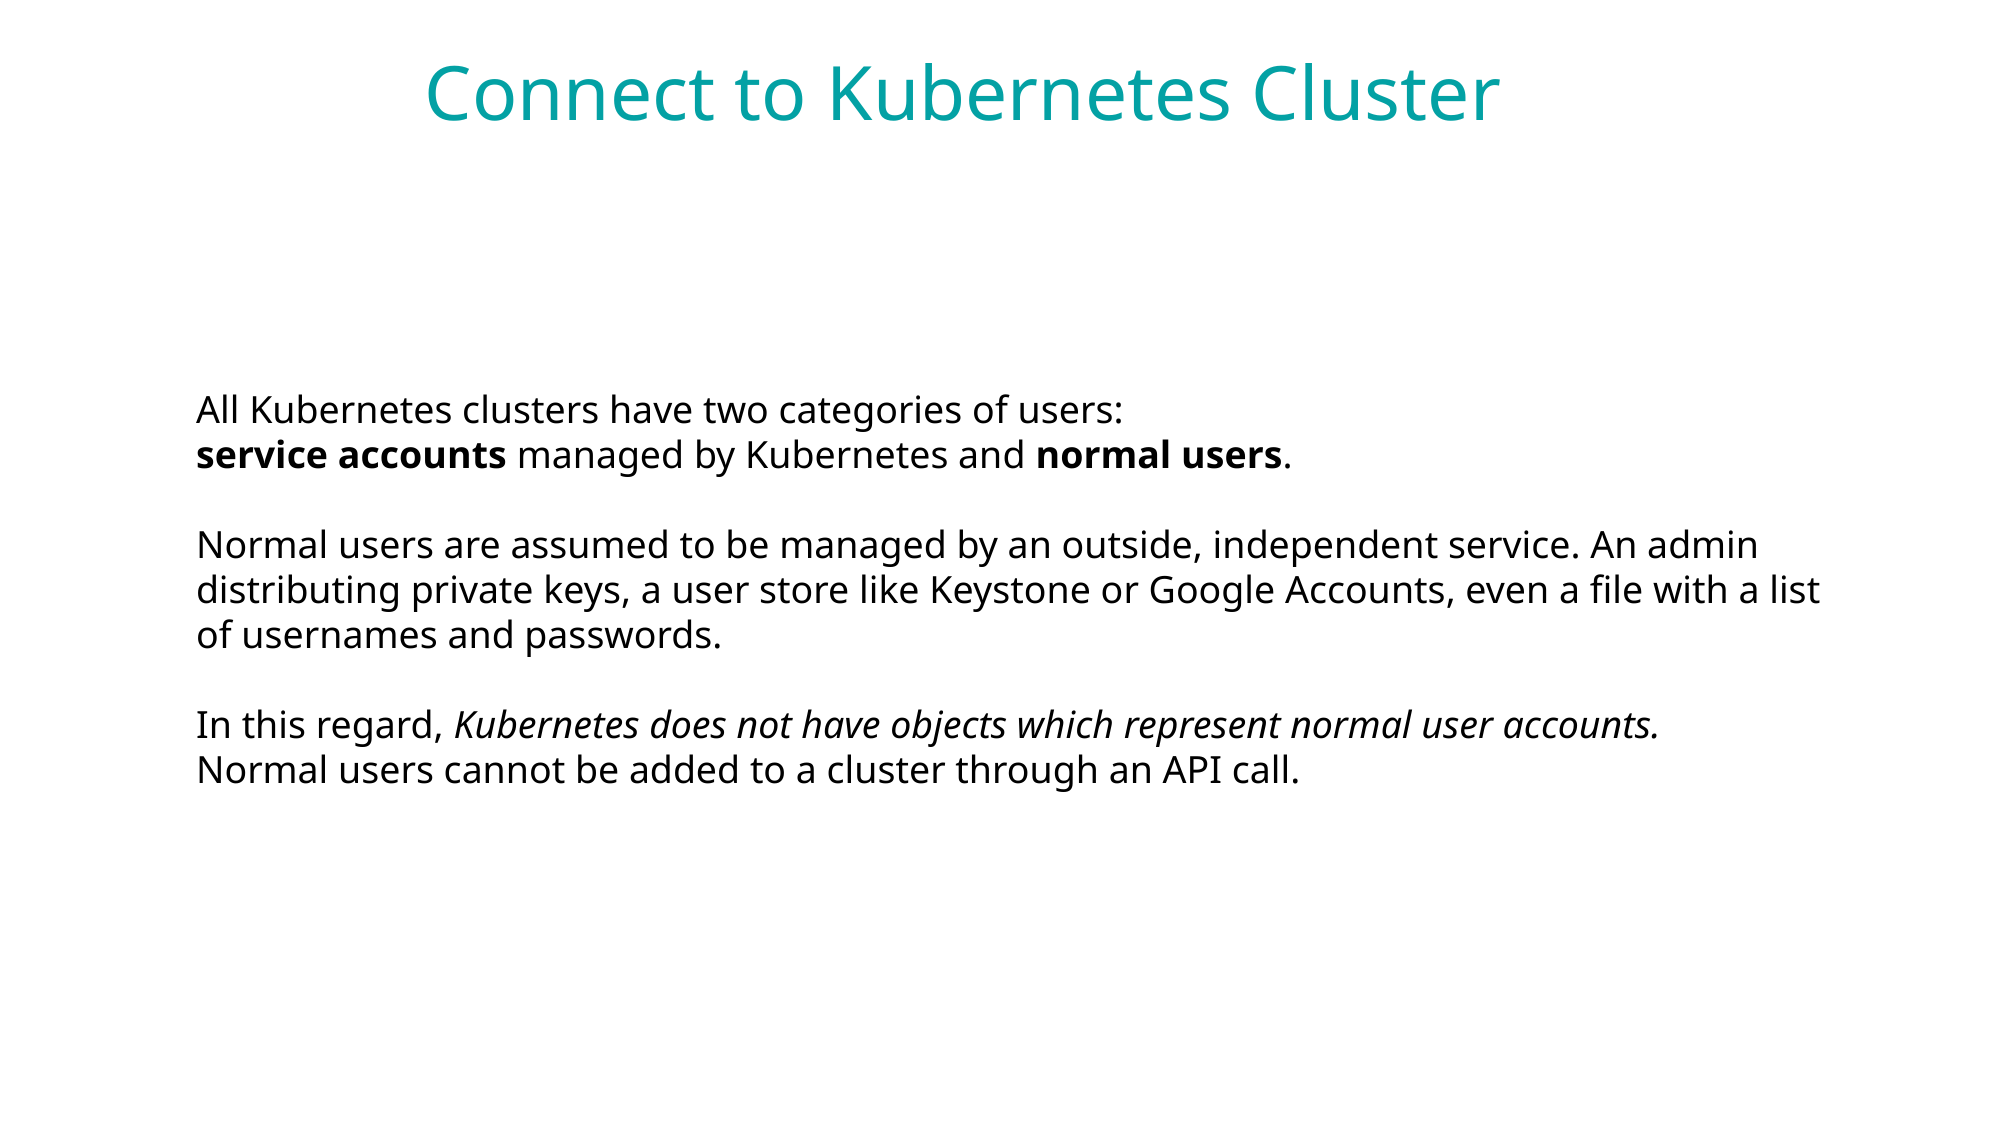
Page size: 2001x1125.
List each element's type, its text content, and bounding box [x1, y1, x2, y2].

text_box All Kubernetes clusters have two categories of users: service accounts managed by Kubernetes and normal users. Normal users are assumed to be managed by an outside, independent service. An admin distributing private keys, a user store like Keystone or Google Accounts, even a file with a list of usernames and passwords. In this regard, Kubernetes does not have objects which represent normal user accounts. Normal users cannot be added to a cluster through an API call. [181, 379, 1881, 799]
text_box Connect to Kubernetes Cluster [102, 38, 1824, 143]
